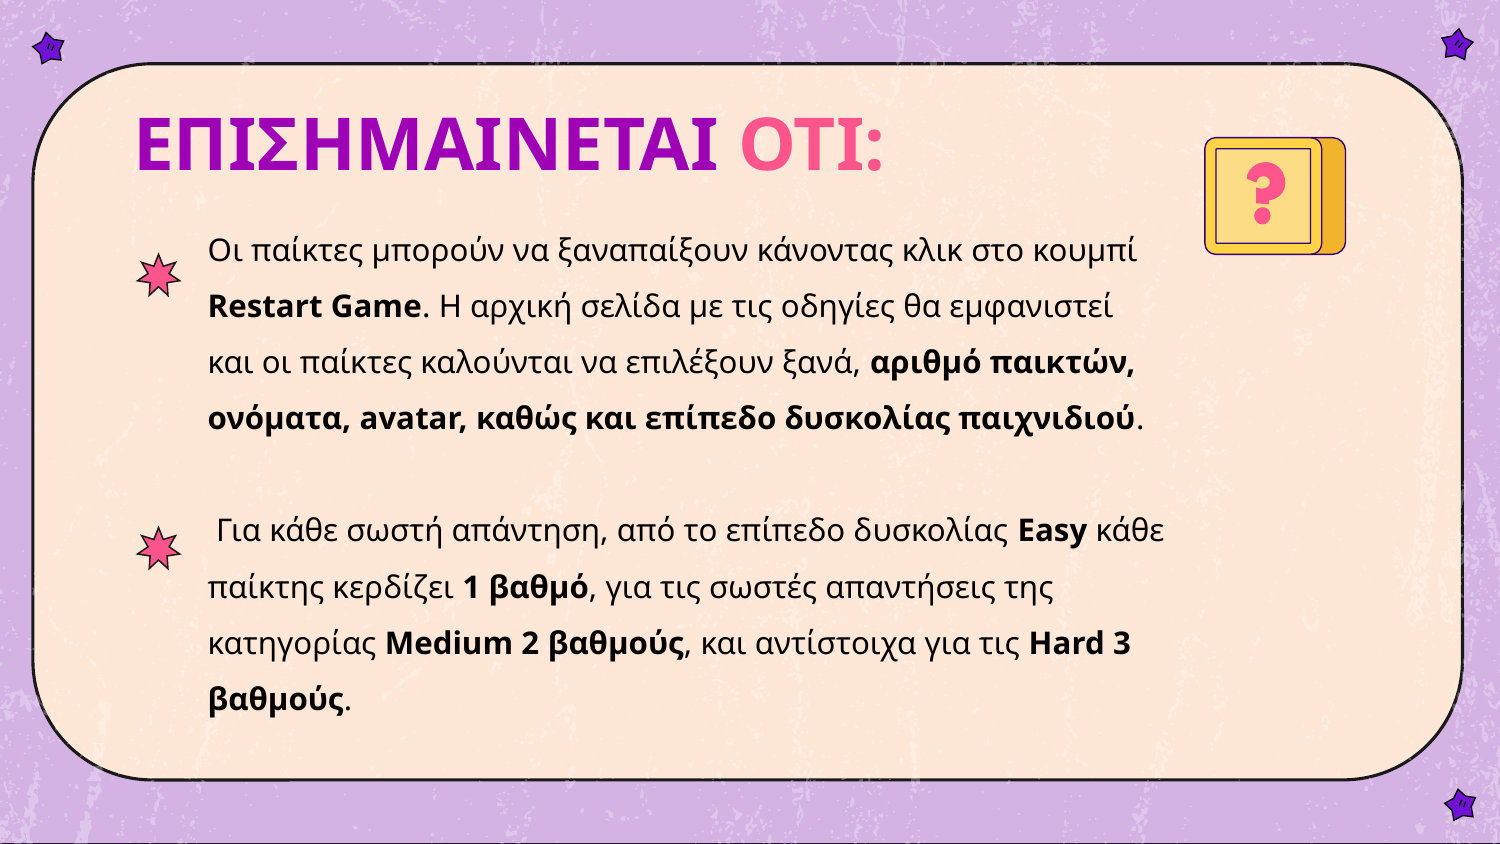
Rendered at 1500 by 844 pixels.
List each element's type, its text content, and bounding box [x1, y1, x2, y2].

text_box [1204, 137, 1346, 255]
picture [31, 62, 1465, 782]
text_box [137, 254, 180, 296]
title ΕΠΙΣΗΜΑΙΝΕΤΑΙ ΟΤΙ: [118, 94, 1382, 189]
text_box Οι παίκτες μπορούν να ξαναπαίξουν κάνοντας κλικ στο κουμπί Restart Game. Η αρχική σελίδα με τις οδηγίες θα εμφανιστεί και οι παίκτες καλούνται να επιλέξουν ξανά, αριθμό παικτών, ονόματα, avatar, καθώς και επίπεδο δυσκολίας παιχνιδιού. Για κάθε σωστή απάντηση, από το επίπεδο δυσκολίας Easy κάθε παίκτης κερδίζει 1 βαθμό, για τις σωστές απαντήσεις της κατηγορίας Medium 2 βαθμούς, και αντίστοιχα για τις Hard 3 βαθμούς. [192, 177, 1182, 751]
text_box [137, 527, 180, 569]
